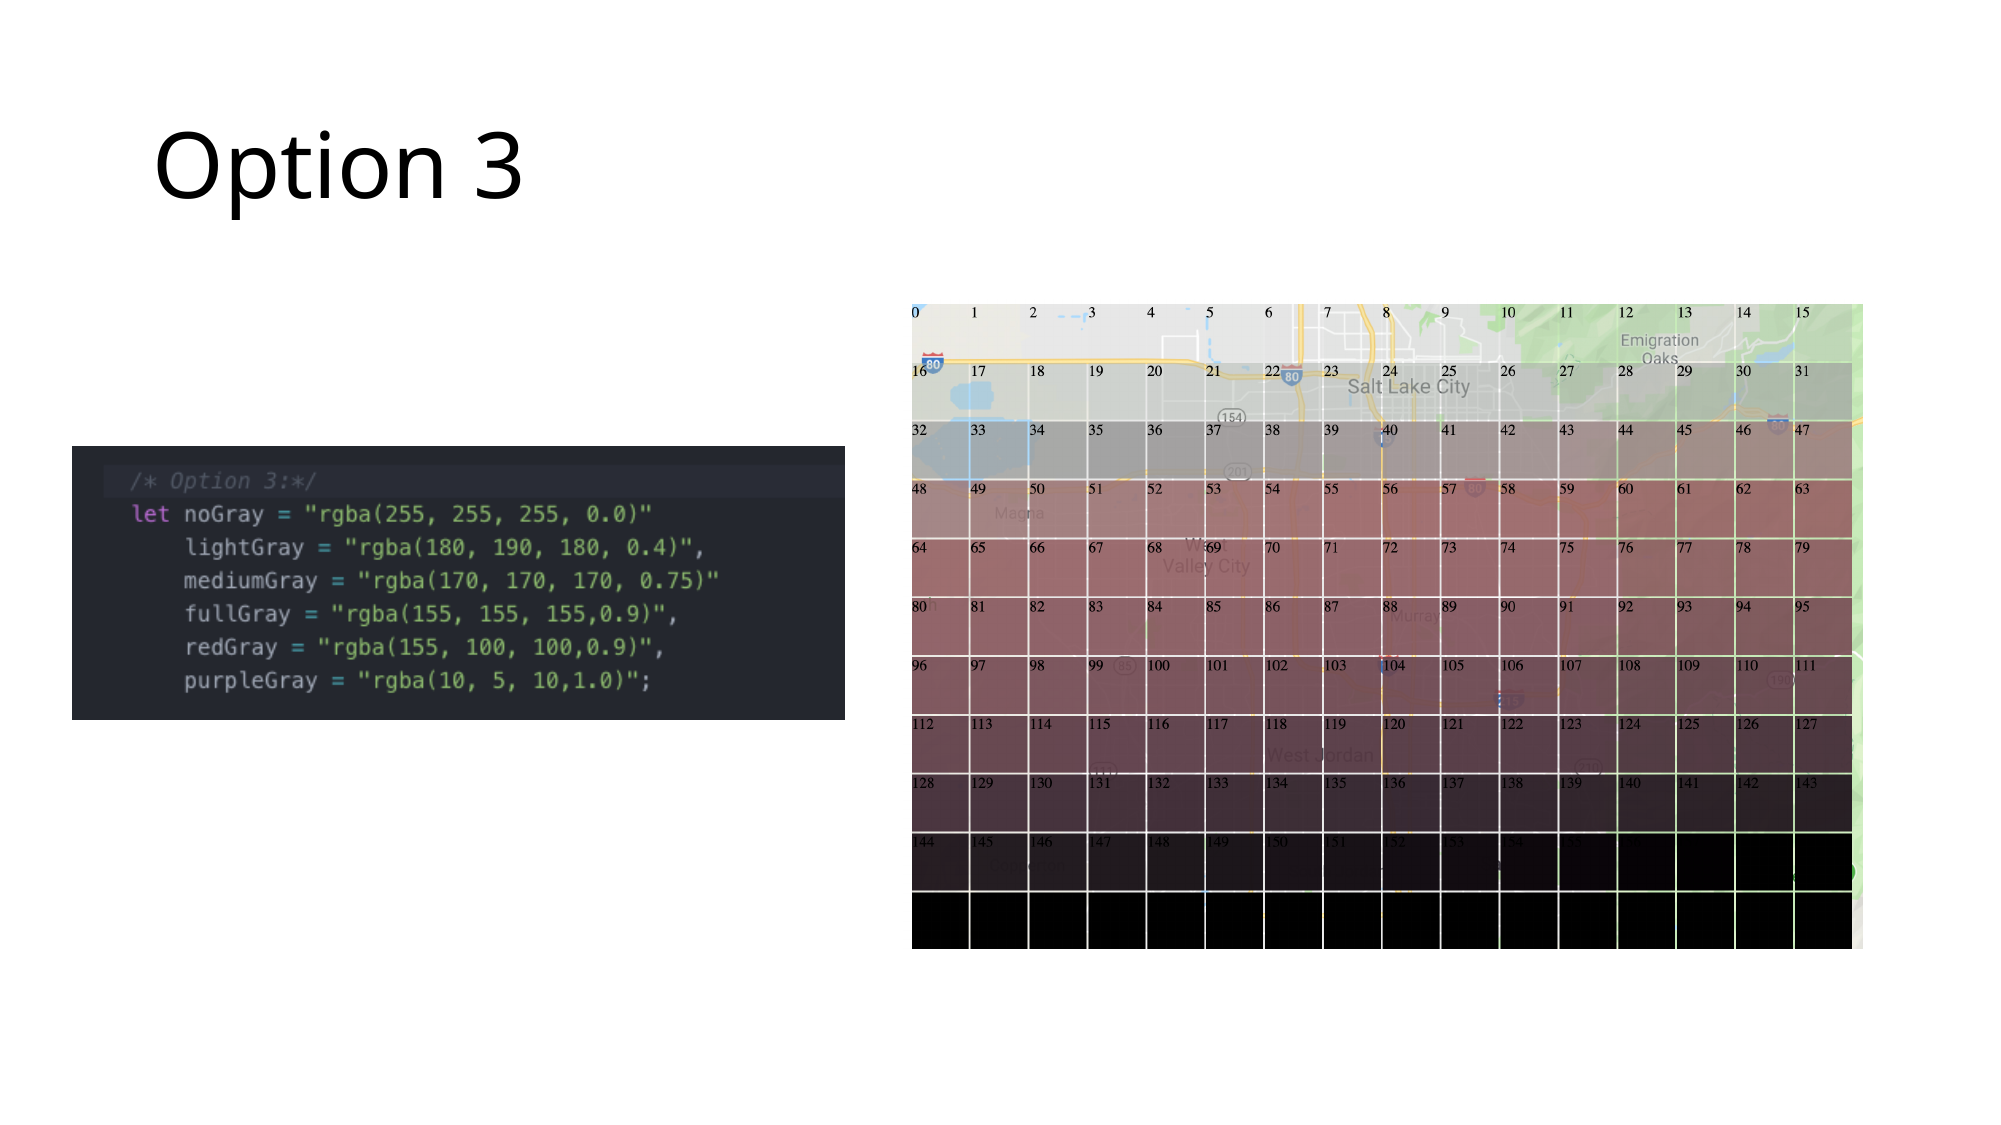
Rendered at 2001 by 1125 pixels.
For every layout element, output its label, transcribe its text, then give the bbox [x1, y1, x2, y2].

picture [72, 446, 845, 720]
title Option 3 [137, 59, 1863, 278]
picture [903, 299, 1863, 949]
